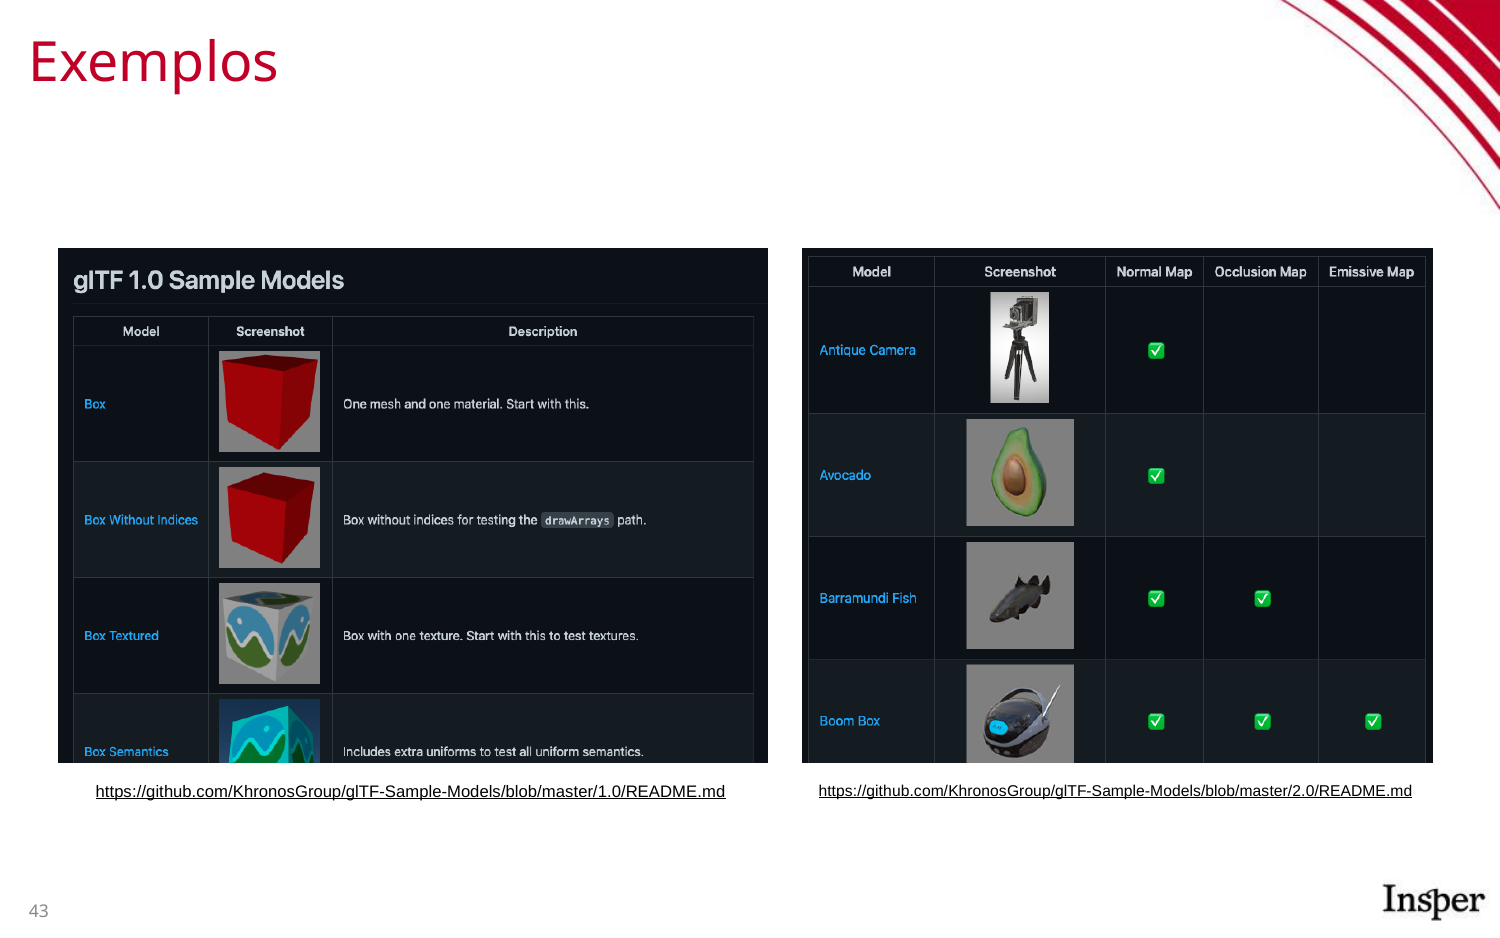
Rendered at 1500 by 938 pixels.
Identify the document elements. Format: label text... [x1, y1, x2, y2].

picture [58, 0, 1500, 938]
slide_number 43 [0, 887, 78, 938]
list https://github.com/KhronosGroup/glTF-Sample-Models/blob/master/1.0/README.md [58, 772, 768, 823]
list https://github.com/KhronosGroup/glTF-Sample-Models/blob/master/2.0/README.md [802, 772, 1433, 823]
title Exemplos [13, 18, 1397, 104]
